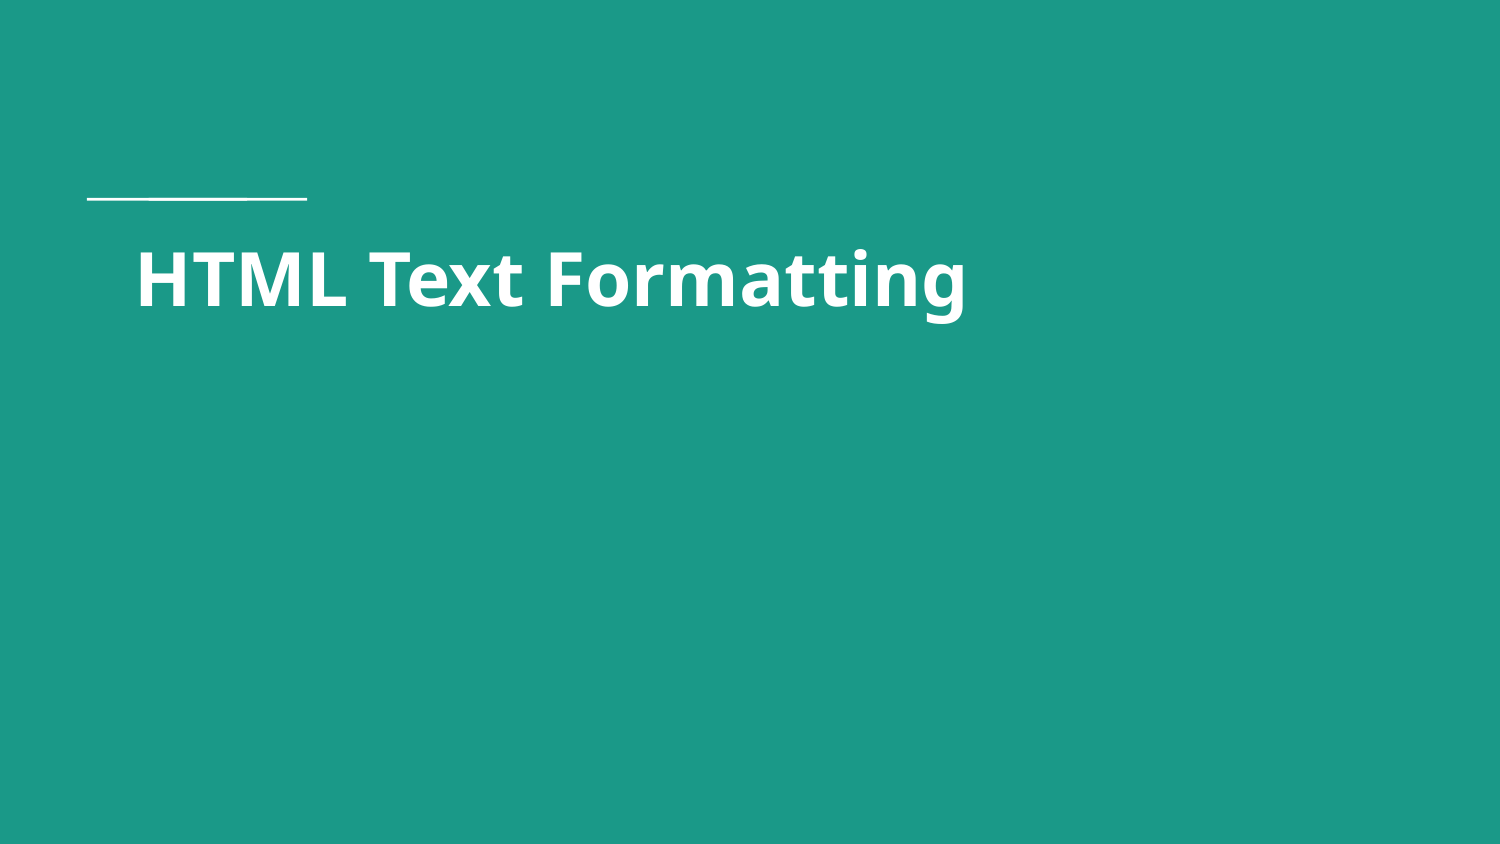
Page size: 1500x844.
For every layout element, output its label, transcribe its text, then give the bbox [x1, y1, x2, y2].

title HTML Text Formatting [119, 216, 1381, 466]
